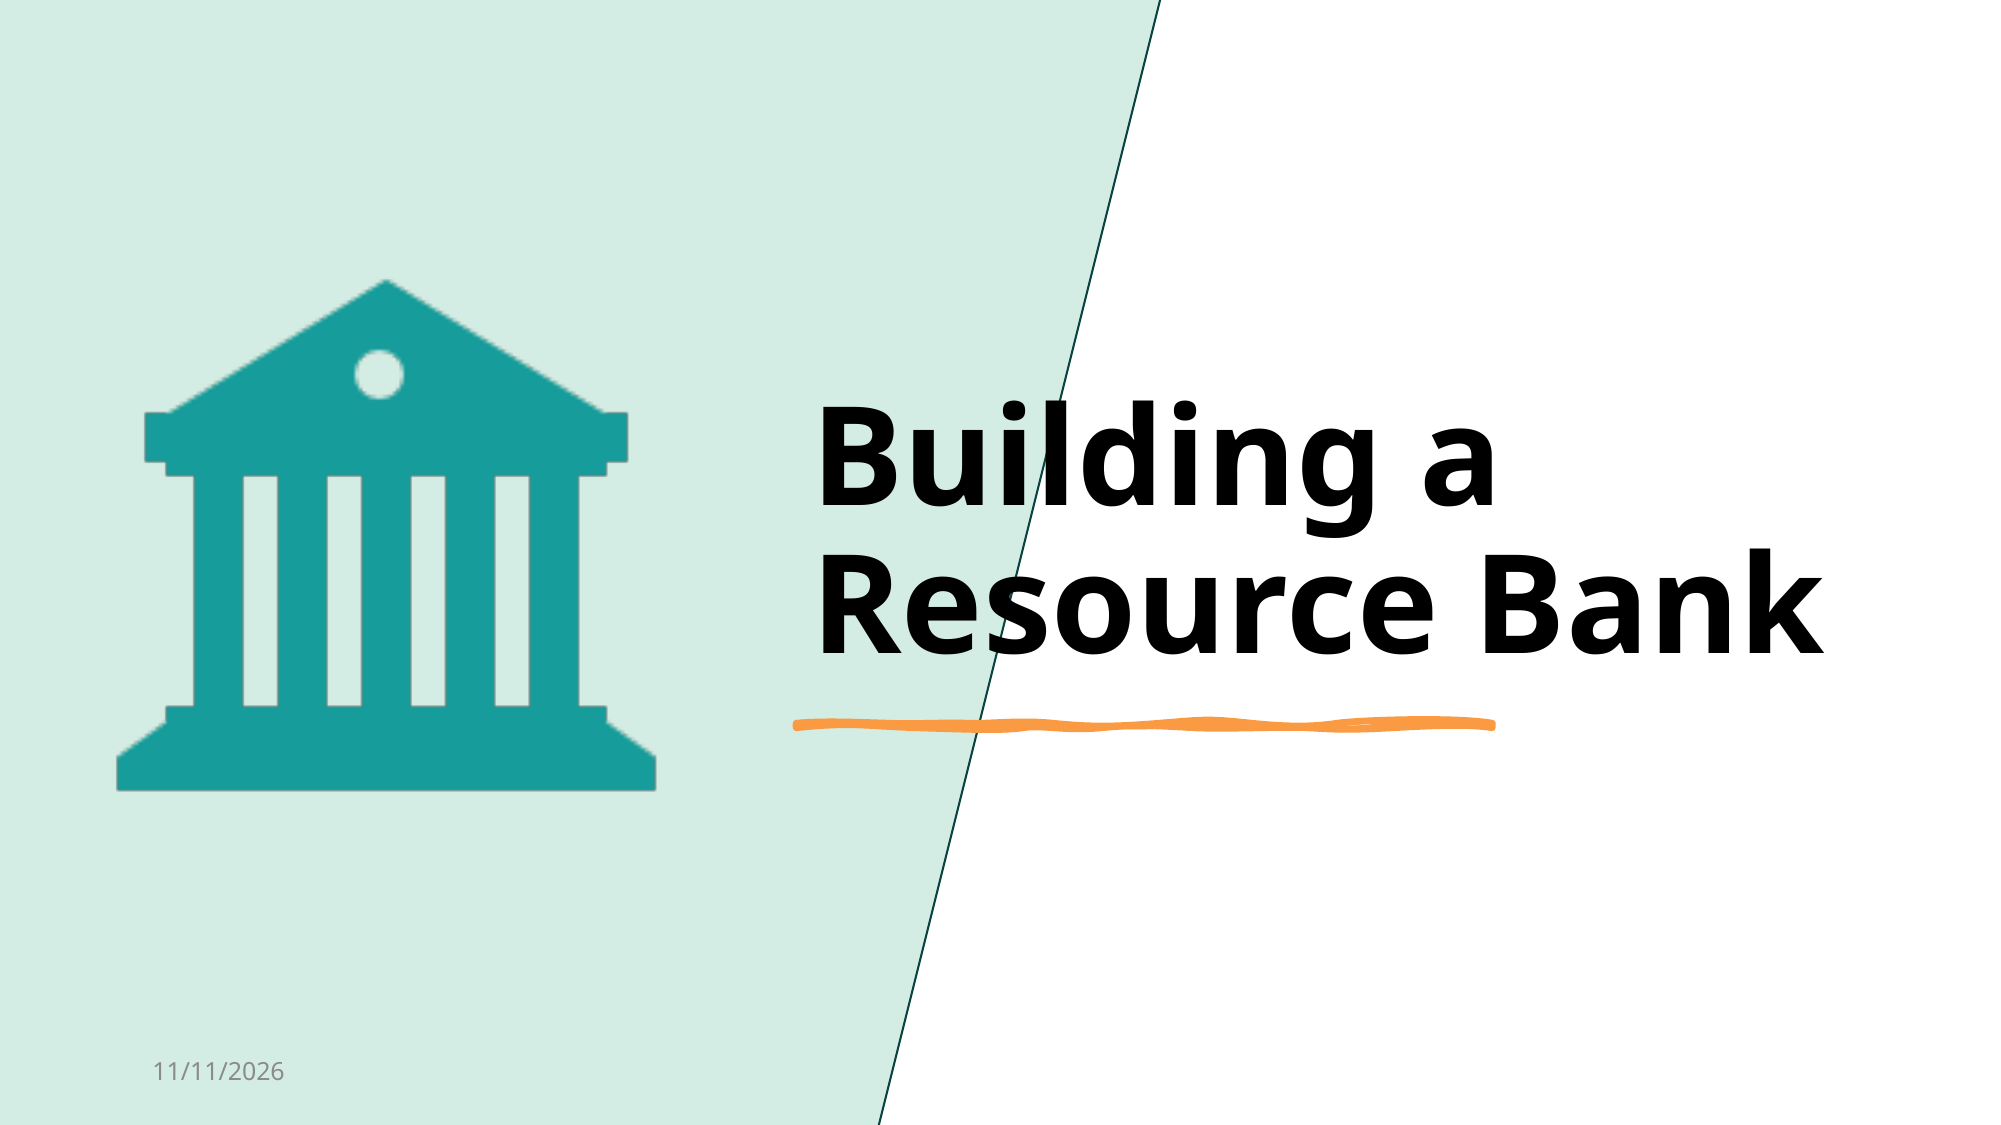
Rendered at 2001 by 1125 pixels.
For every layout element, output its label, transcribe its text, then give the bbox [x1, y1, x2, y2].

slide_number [137, 1042, 588, 1103]
title Building a Resource Bank [796, 52, 1897, 692]
text_box [0, 0, 1162, 1125]
picture [52, 201, 723, 872]
text_box [795, 718, 1494, 731]
